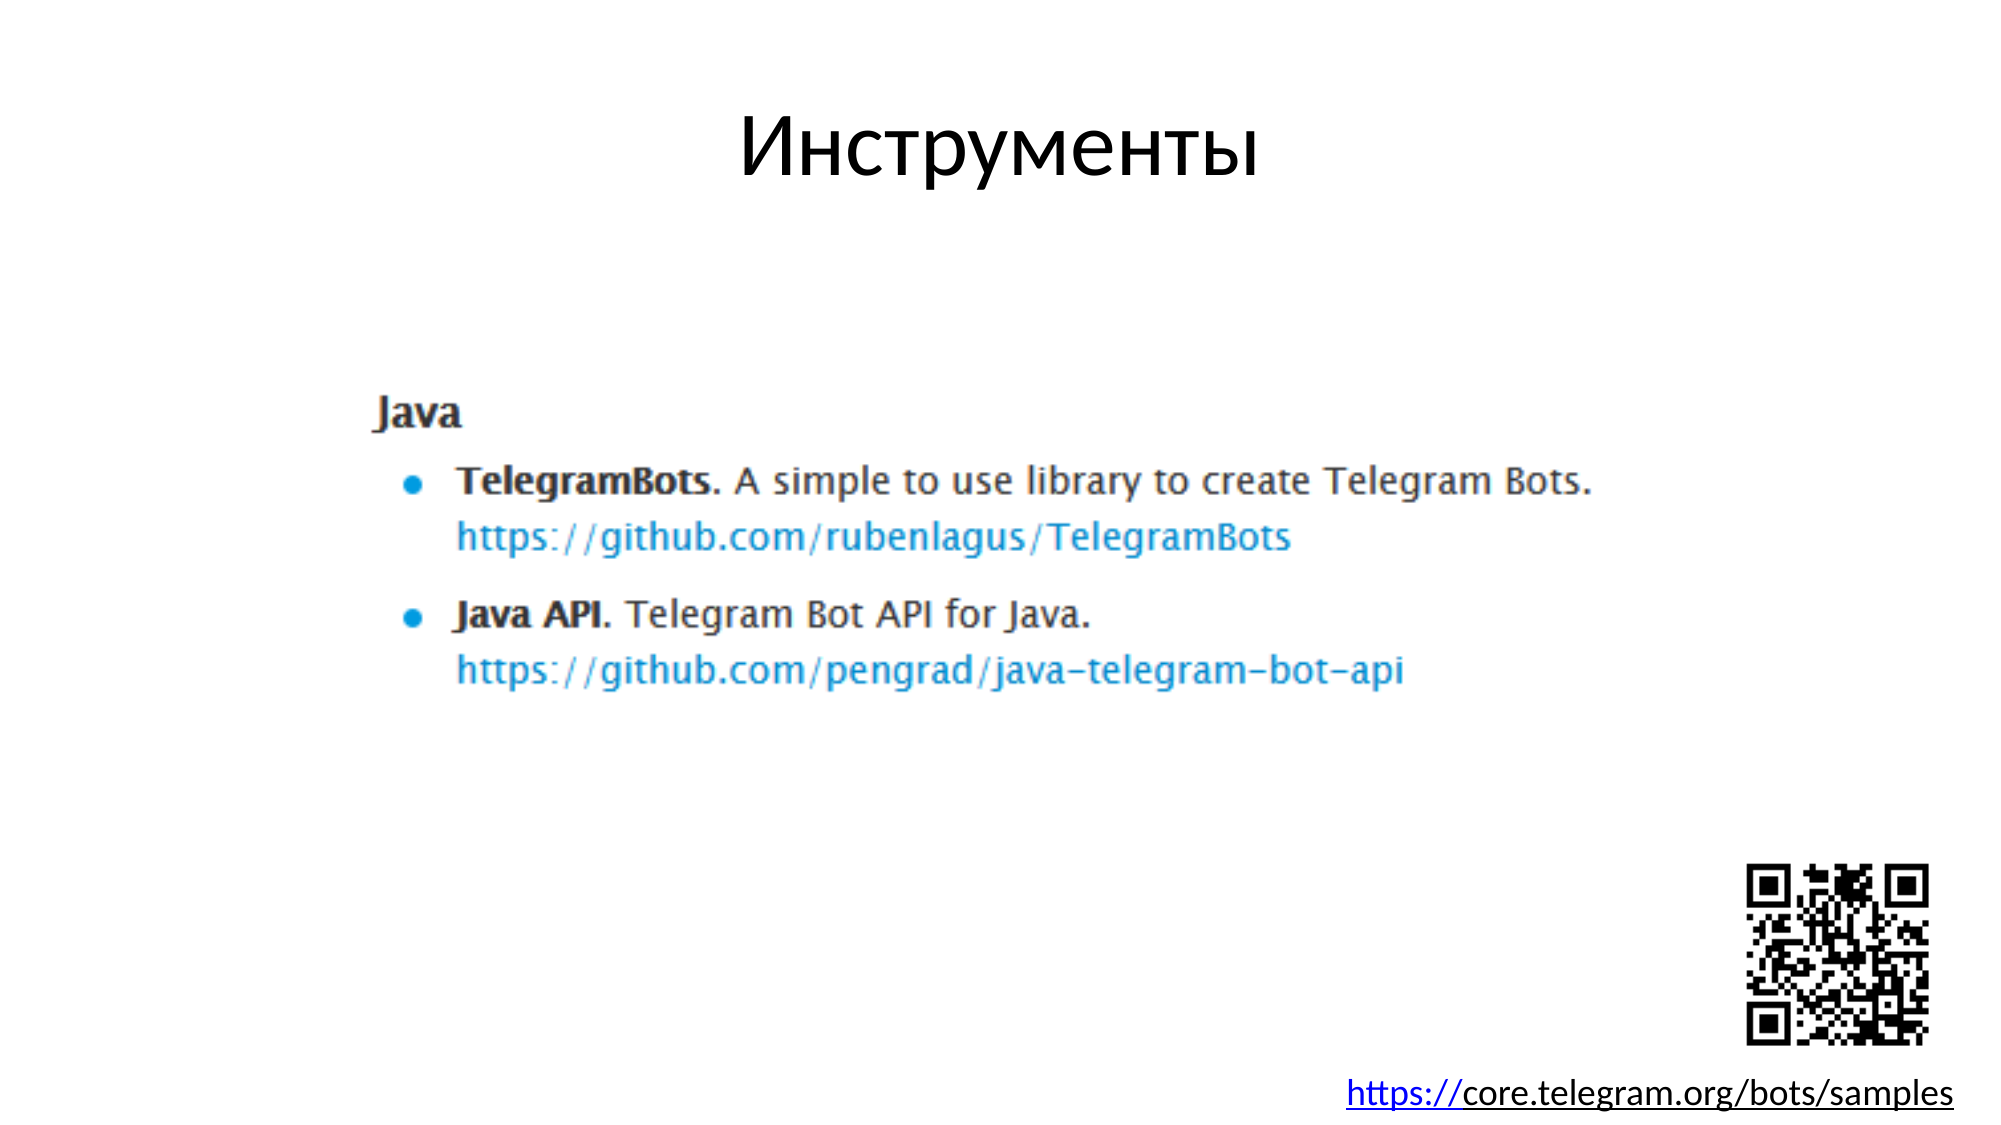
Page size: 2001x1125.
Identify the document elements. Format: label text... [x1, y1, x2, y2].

text_box https://core.telegram.org/bots/samples [1331, 1060, 1978, 1121]
picture [314, 367, 1656, 735]
title Инструменты [99, 45, 1900, 233]
picture [1721, 839, 1954, 1071]
